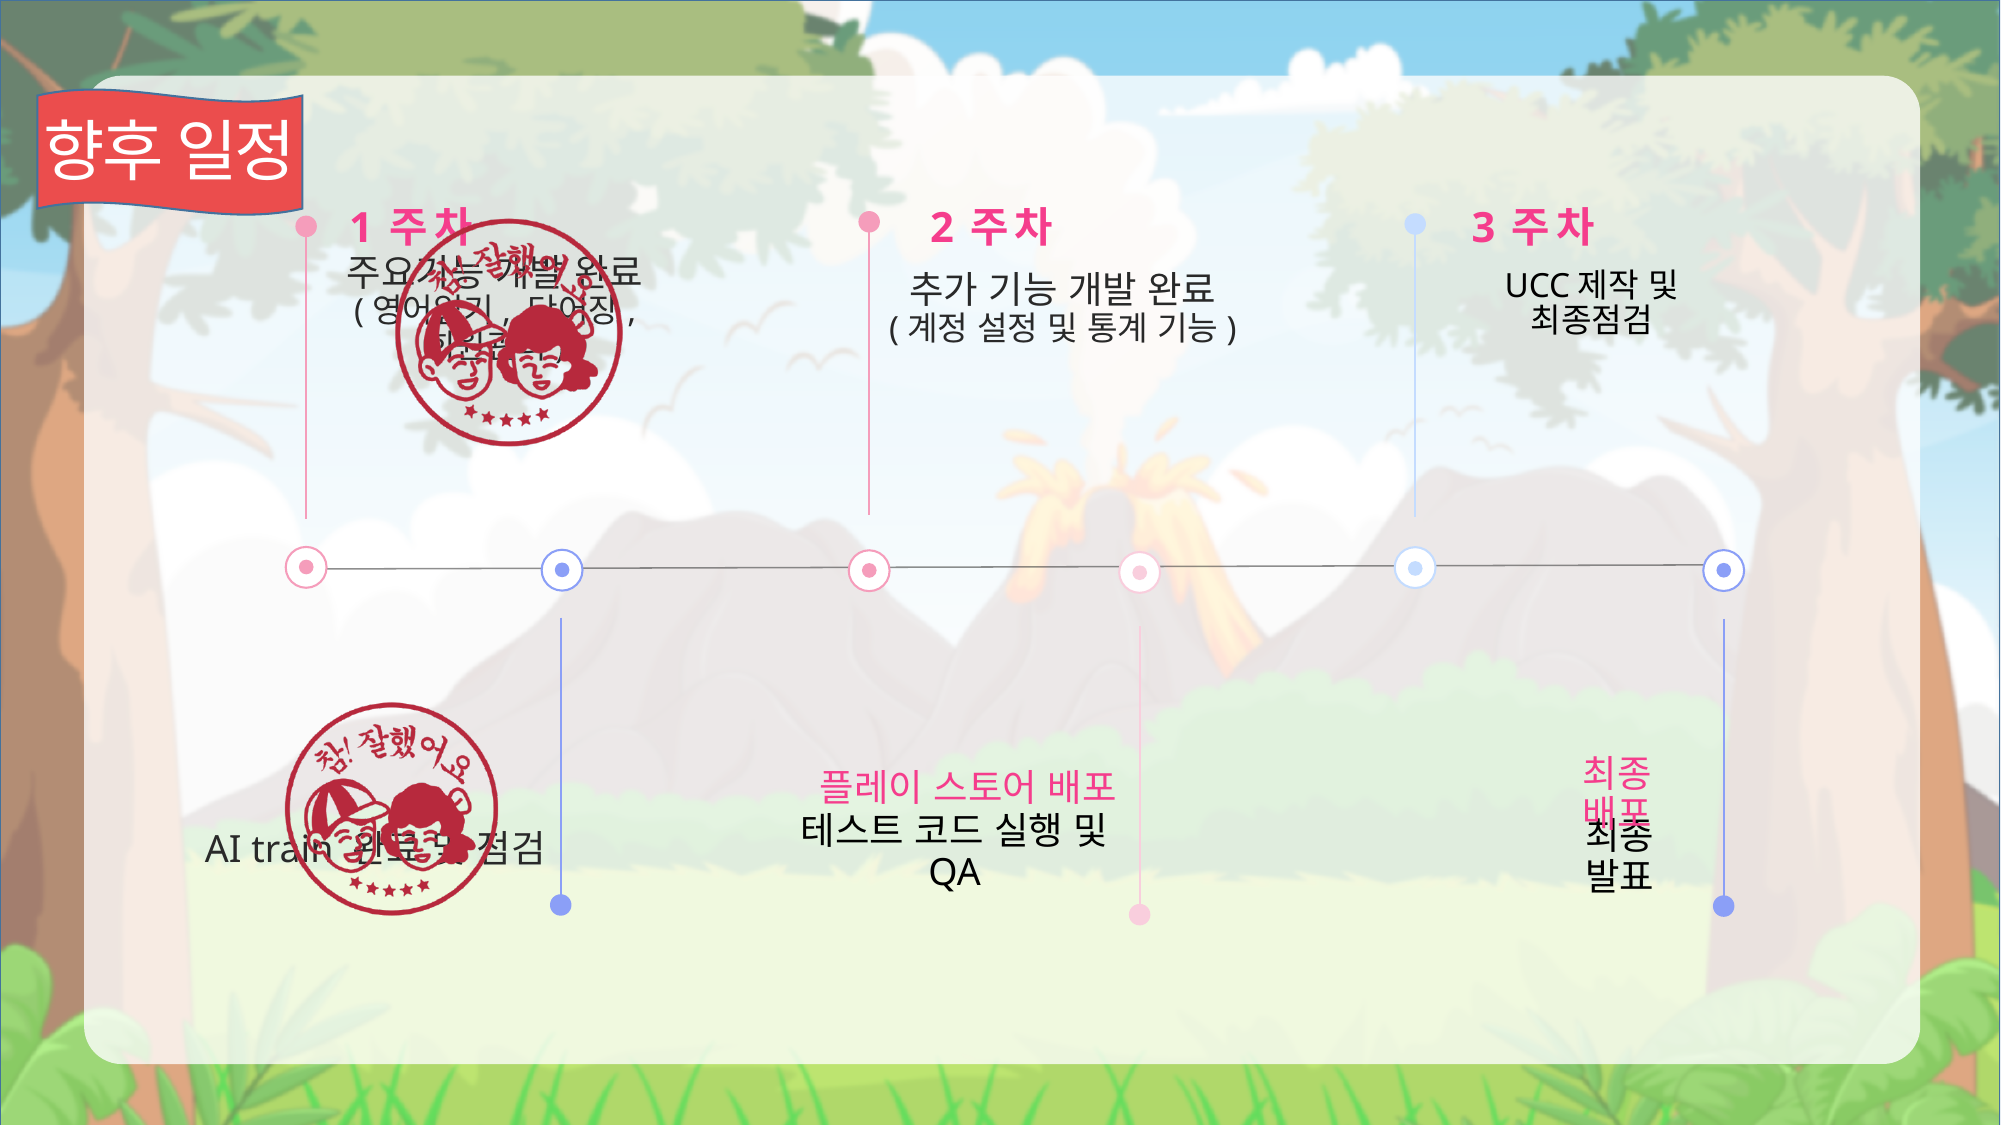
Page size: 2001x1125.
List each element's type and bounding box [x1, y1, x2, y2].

picture [376, 204, 636, 459]
picture [267, 689, 511, 927]
text_box [306, 564, 1717, 569]
text_box [0, 0, 2000, 1125]
